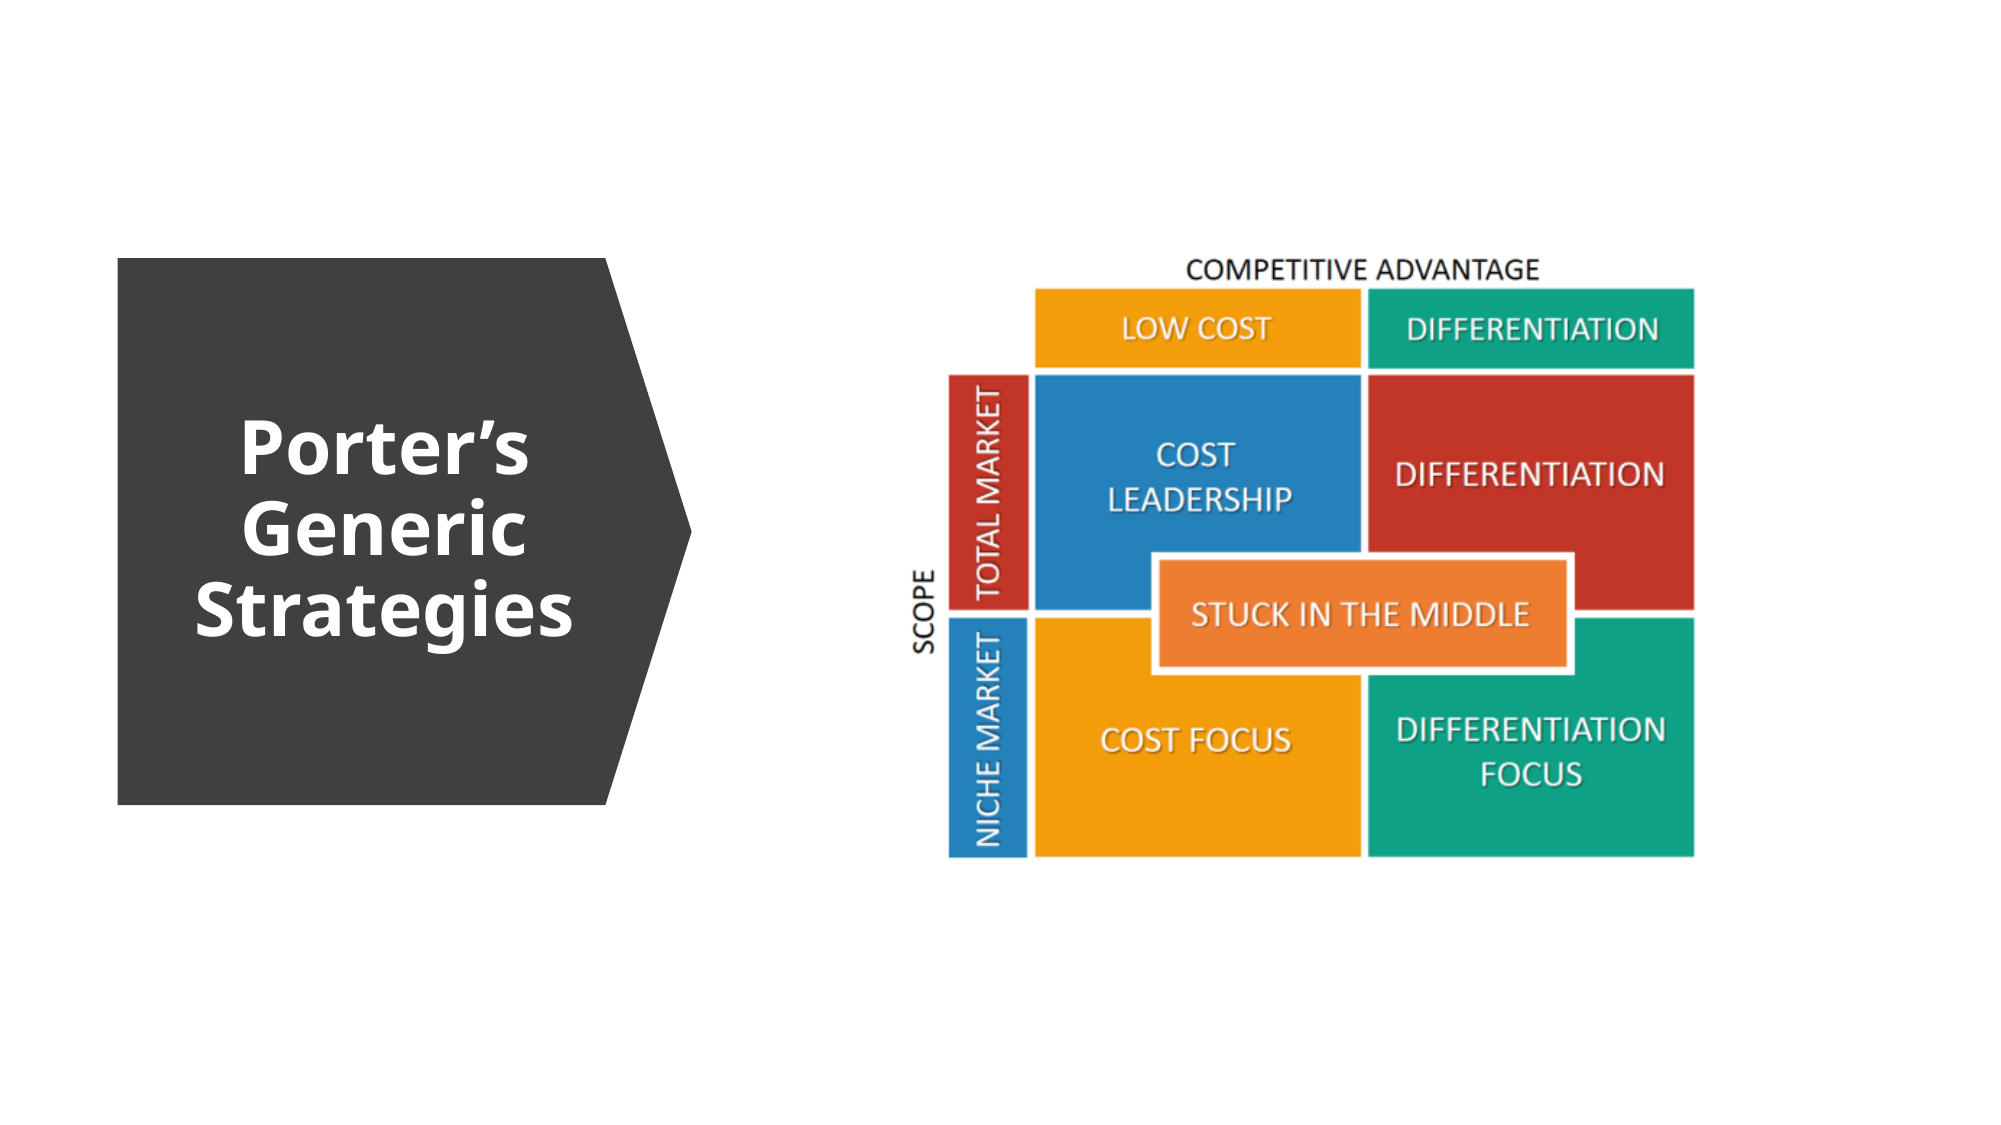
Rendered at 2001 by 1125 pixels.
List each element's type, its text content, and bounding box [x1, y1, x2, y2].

picture [783, 249, 1896, 875]
text_box [116, 257, 693, 807]
text_box Porter’s Generic Strategies [168, 322, 601, 741]
